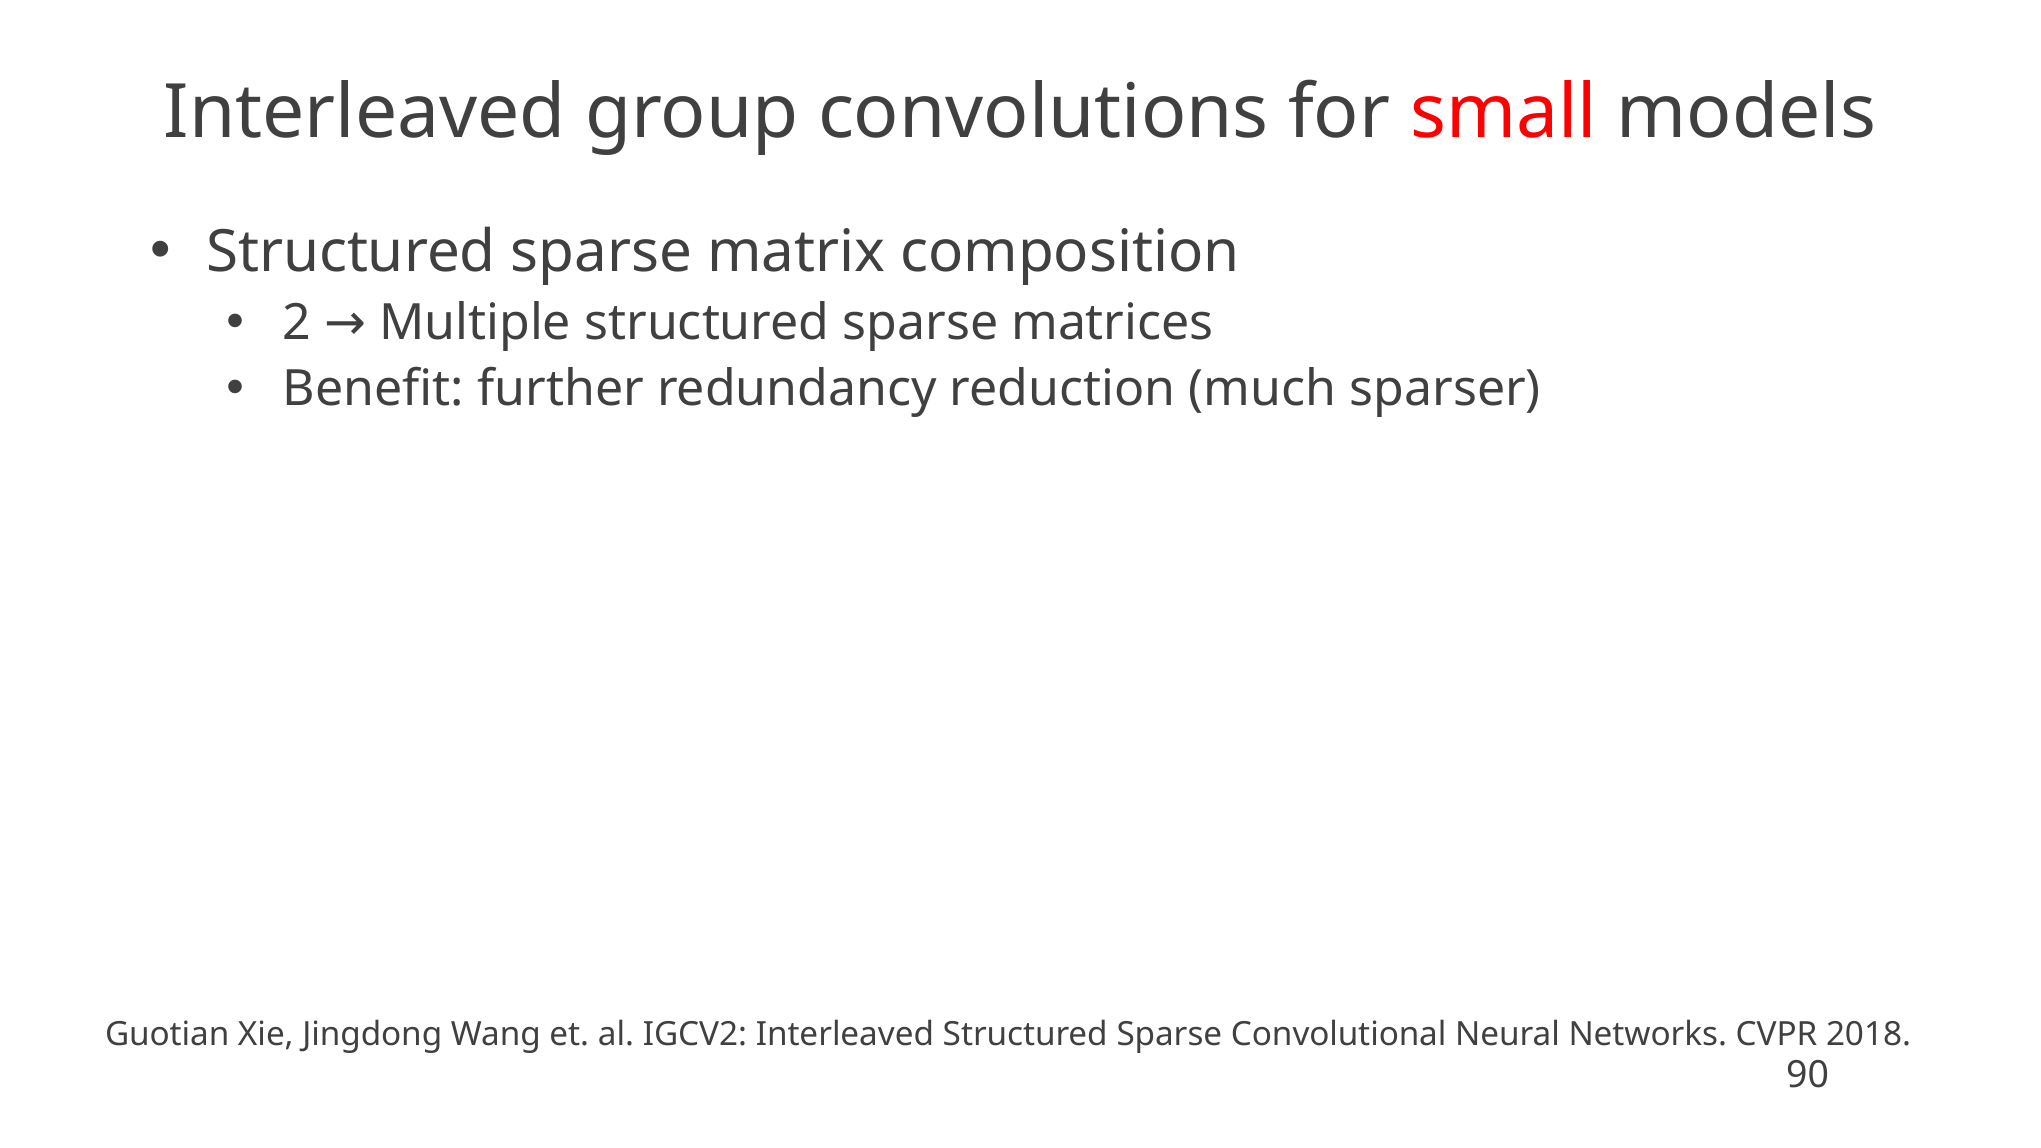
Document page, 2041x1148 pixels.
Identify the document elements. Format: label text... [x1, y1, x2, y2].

text_box Guotian Xie, Jingdong Wang et. al. IGCV2: Interleaved Structured Sparse Convolutional Neural Networks. CVPR 2018. [74, 998, 1966, 1071]
slide_number 90 [1582, 1042, 2033, 1103]
text_box Structured sparse matrix composition 2 → Multiple structured sparse matrices Benefit: further redundancy reduction (much sparser) [120, 196, 1920, 490]
text_box Interleaved group convolutions for small models [0, 48, 2041, 178]
